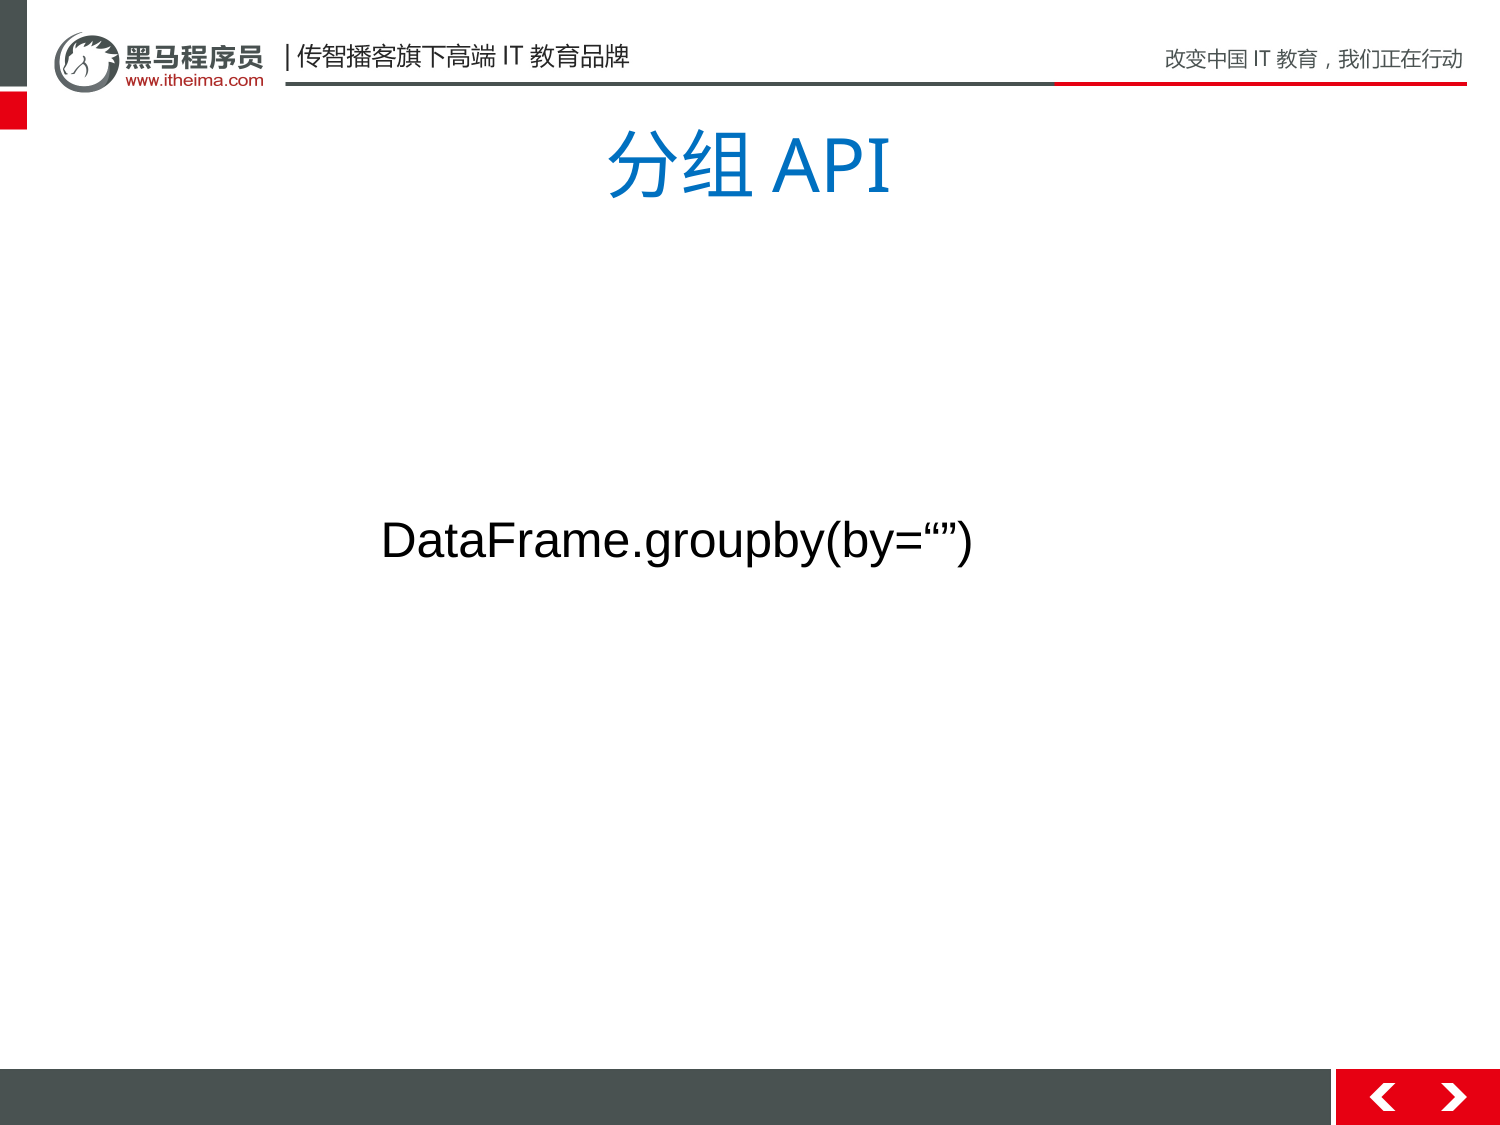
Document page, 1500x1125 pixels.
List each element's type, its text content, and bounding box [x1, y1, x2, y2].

picture [0, 0, 1500, 1125]
text_box DataFrame.groupby(by=“”) [365, 500, 990, 576]
title 分组API [81, 97, 1416, 216]
